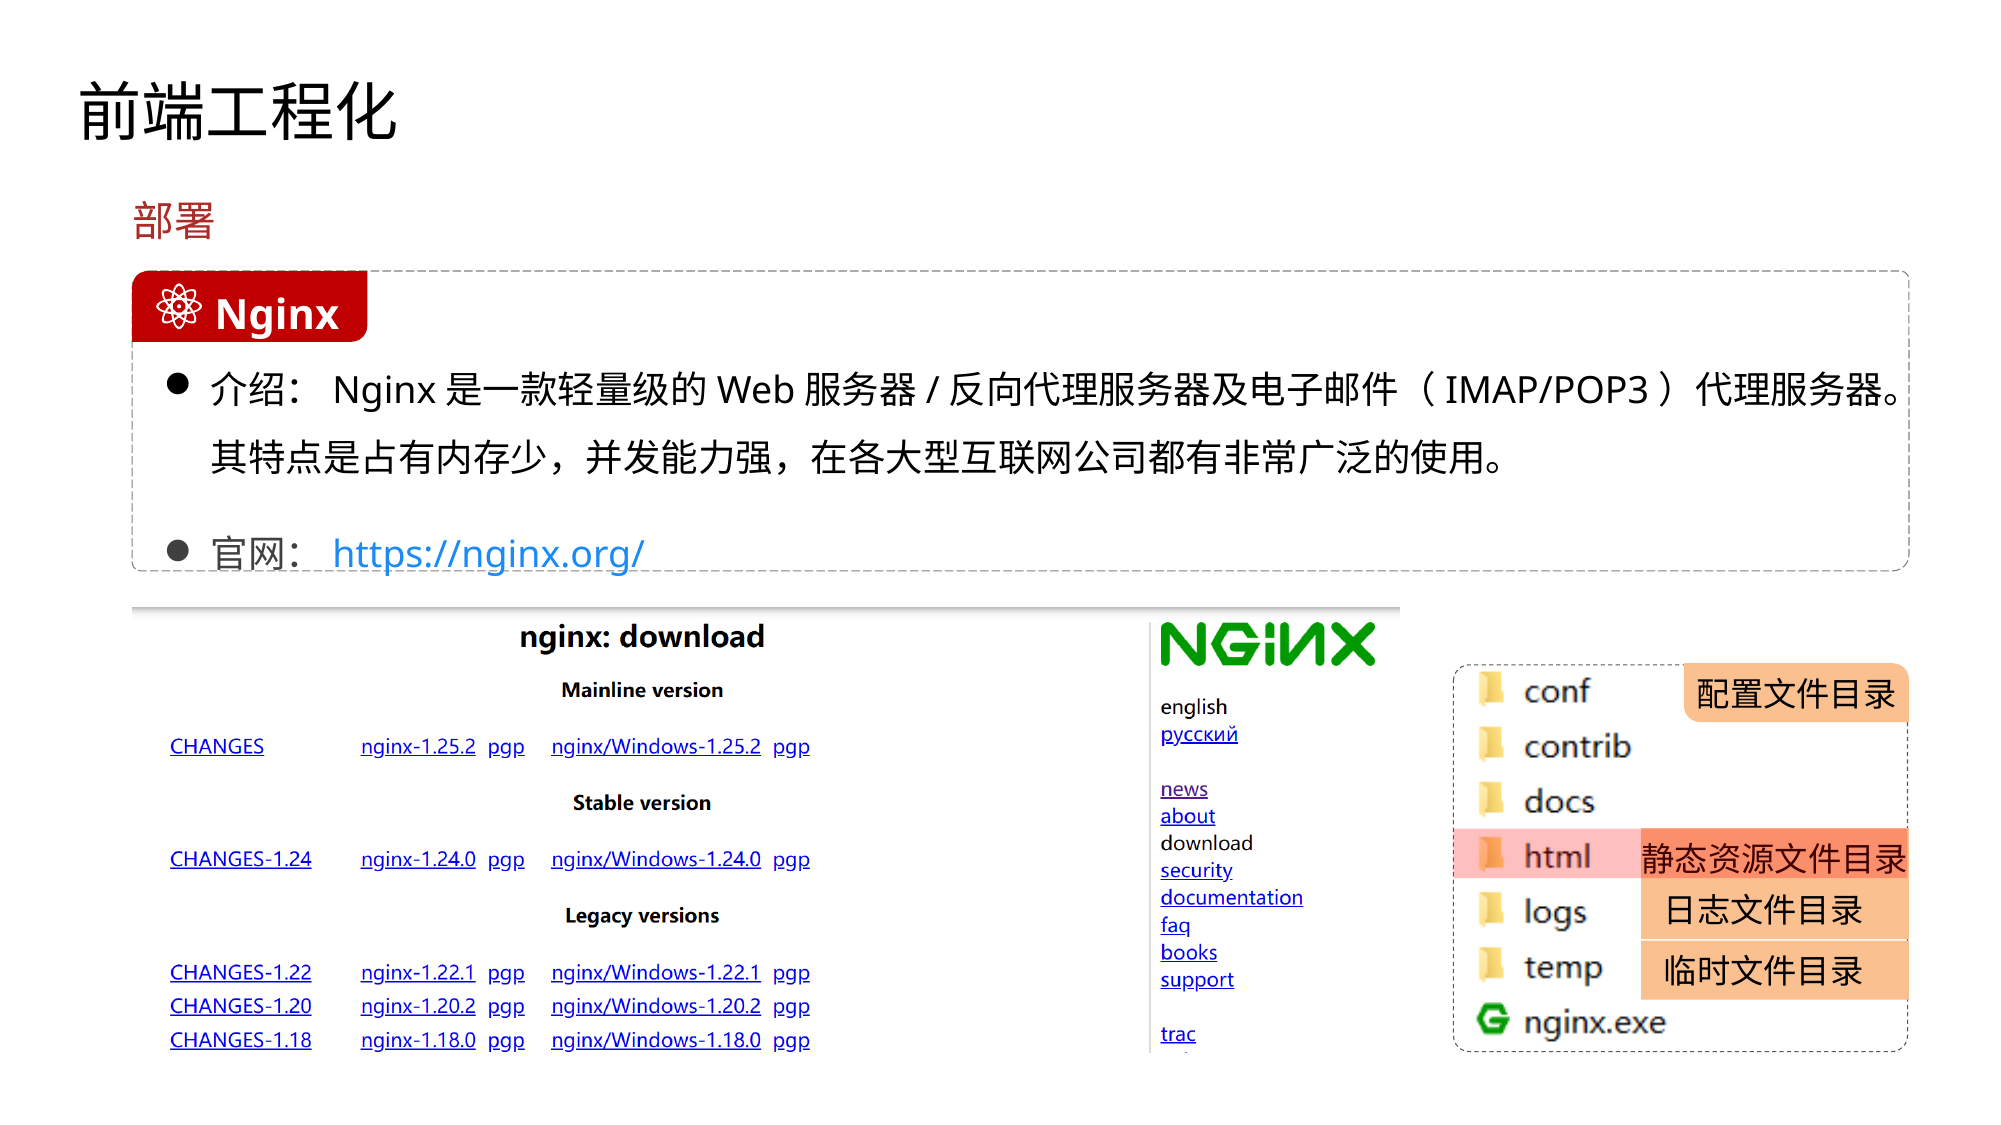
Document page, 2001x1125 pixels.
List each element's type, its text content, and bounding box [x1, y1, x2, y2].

picture [132, 607, 1400, 1053]
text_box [132, 270, 1909, 571]
picture [1453, 664, 1908, 1052]
text_box 部署 [118, 177, 1882, 262]
title 前端工程化 [62, 72, 1818, 157]
